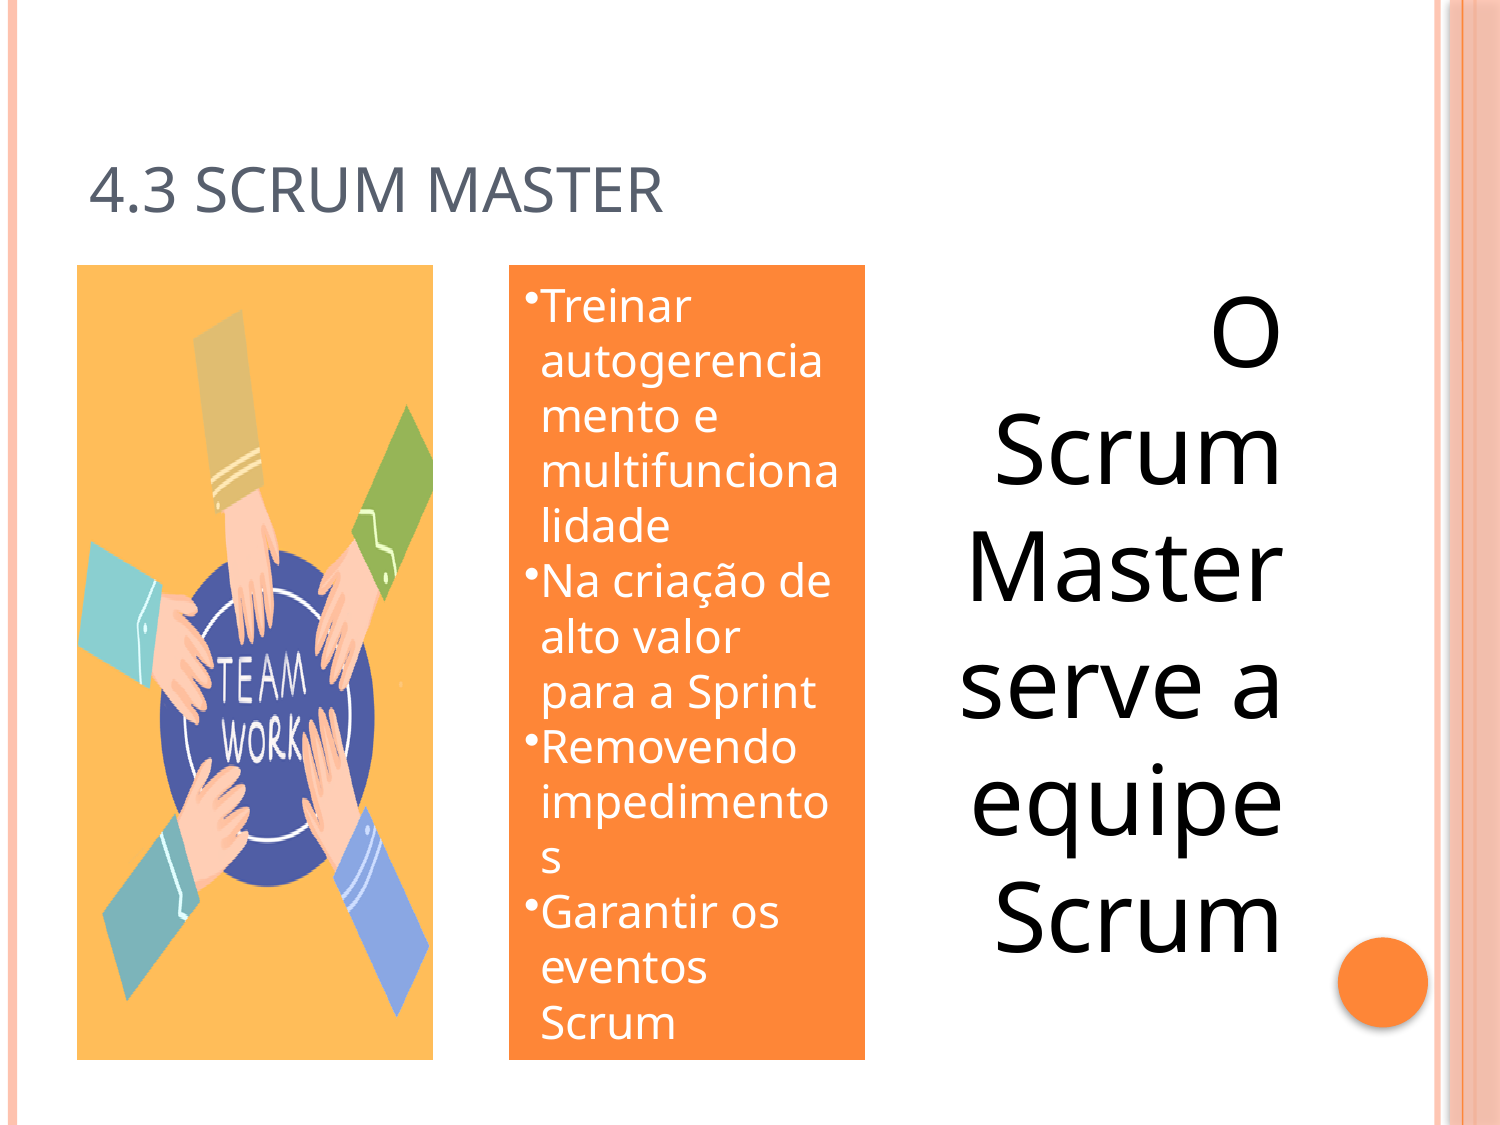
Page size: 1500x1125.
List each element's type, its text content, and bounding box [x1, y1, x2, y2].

title 4.3 Scrum Master [75, 45, 1300, 233]
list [74, 261, 1301, 1063]
